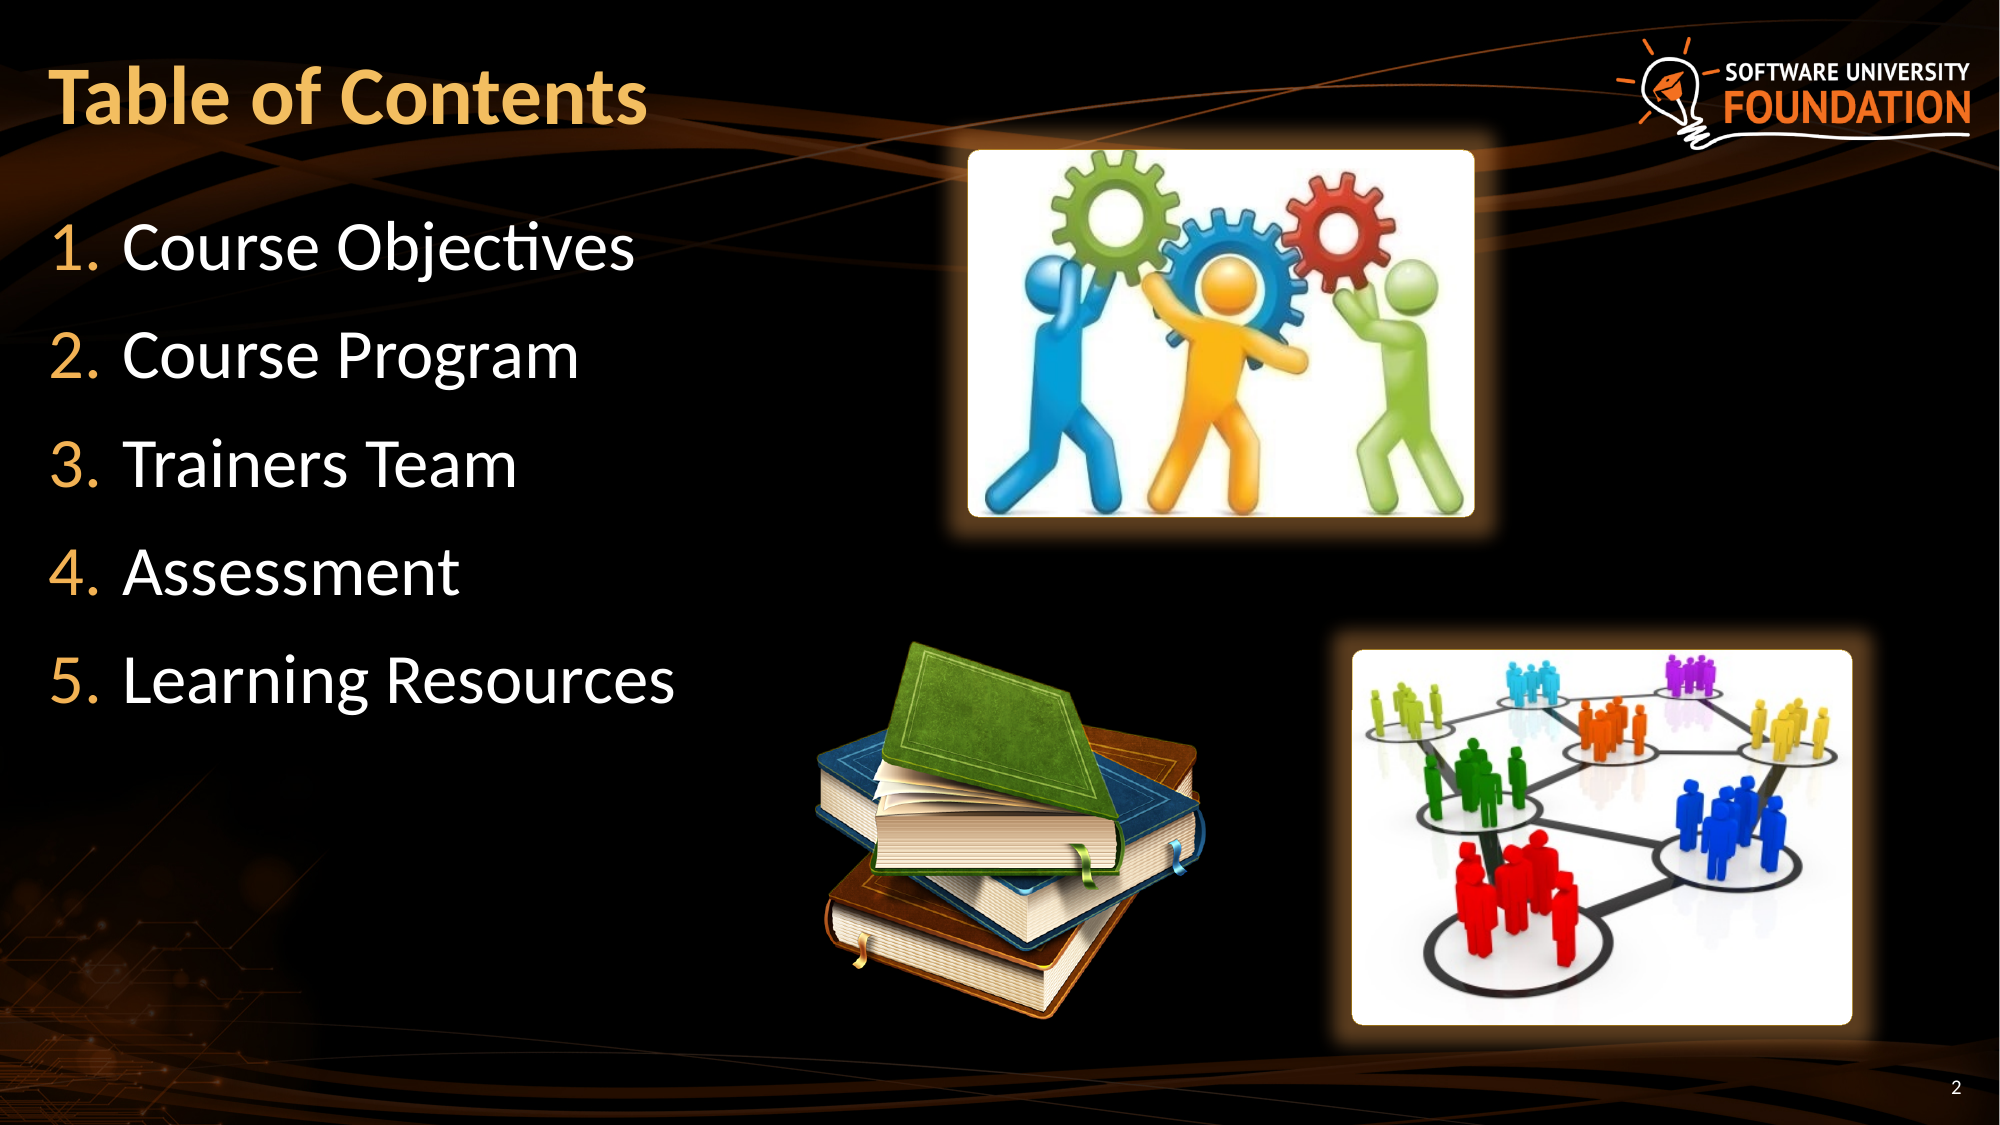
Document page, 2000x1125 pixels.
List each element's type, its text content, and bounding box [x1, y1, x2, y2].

title Table of Contents [30, 6, 1602, 189]
picture [0, 0, 2000, 1125]
list Course Objectives Course Program Trainers Team Assessment Learning Resources [31, 195, 1968, 1103]
slide_number 2 [1897, 1070, 1968, 1103]
